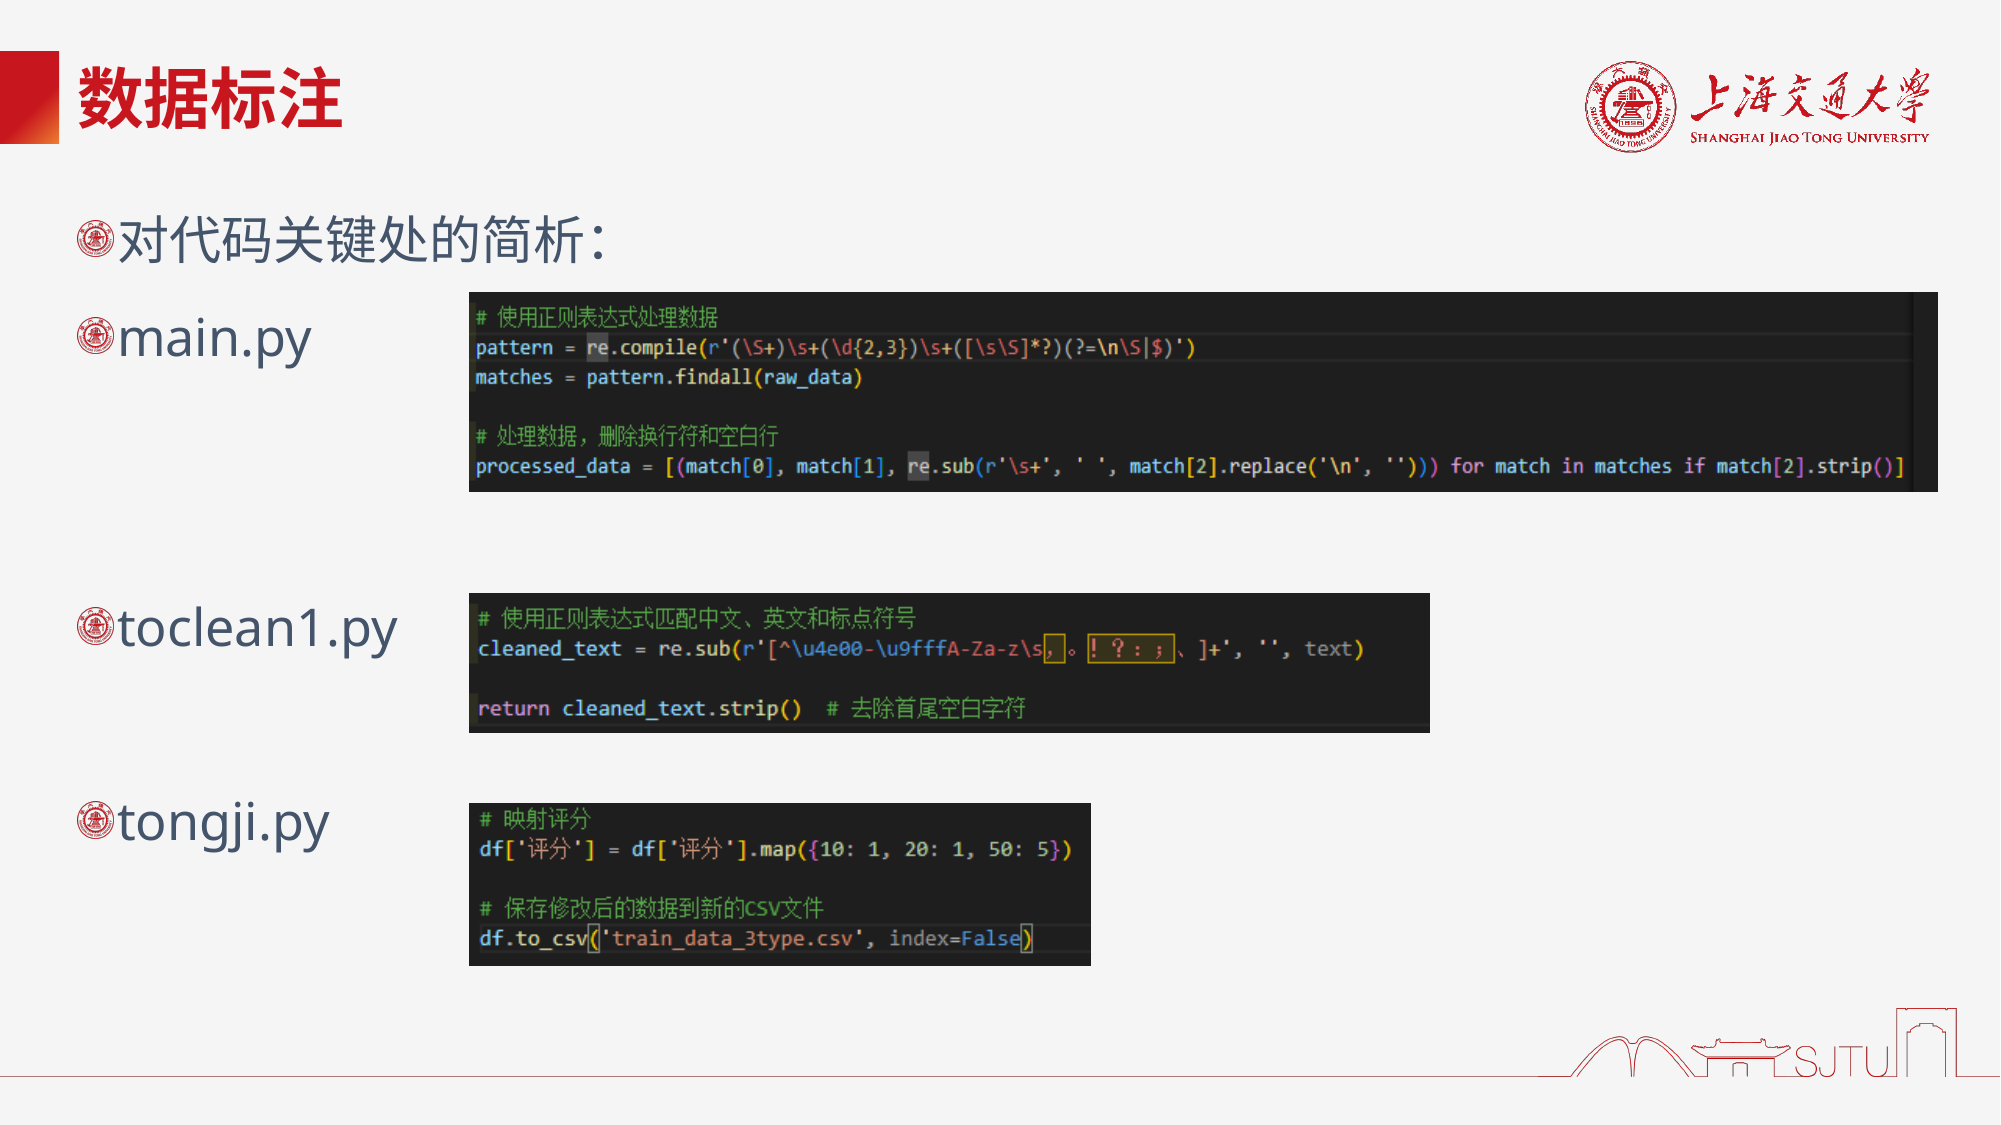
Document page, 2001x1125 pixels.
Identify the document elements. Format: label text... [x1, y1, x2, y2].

picture [1567, 43, 1946, 168]
picture [0, 1008, 2000, 1077]
picture [77, 801, 114, 839]
picture [77, 607, 114, 645]
title 数据标注 [62, 43, 1530, 152]
list 对代码关键处的简析： main.py toclean1.py tongji.py [62, 187, 1938, 1007]
picture [468, 803, 1091, 966]
picture [468, 292, 1938, 493]
picture [77, 317, 114, 354]
picture [468, 593, 1430, 733]
picture [77, 220, 114, 257]
